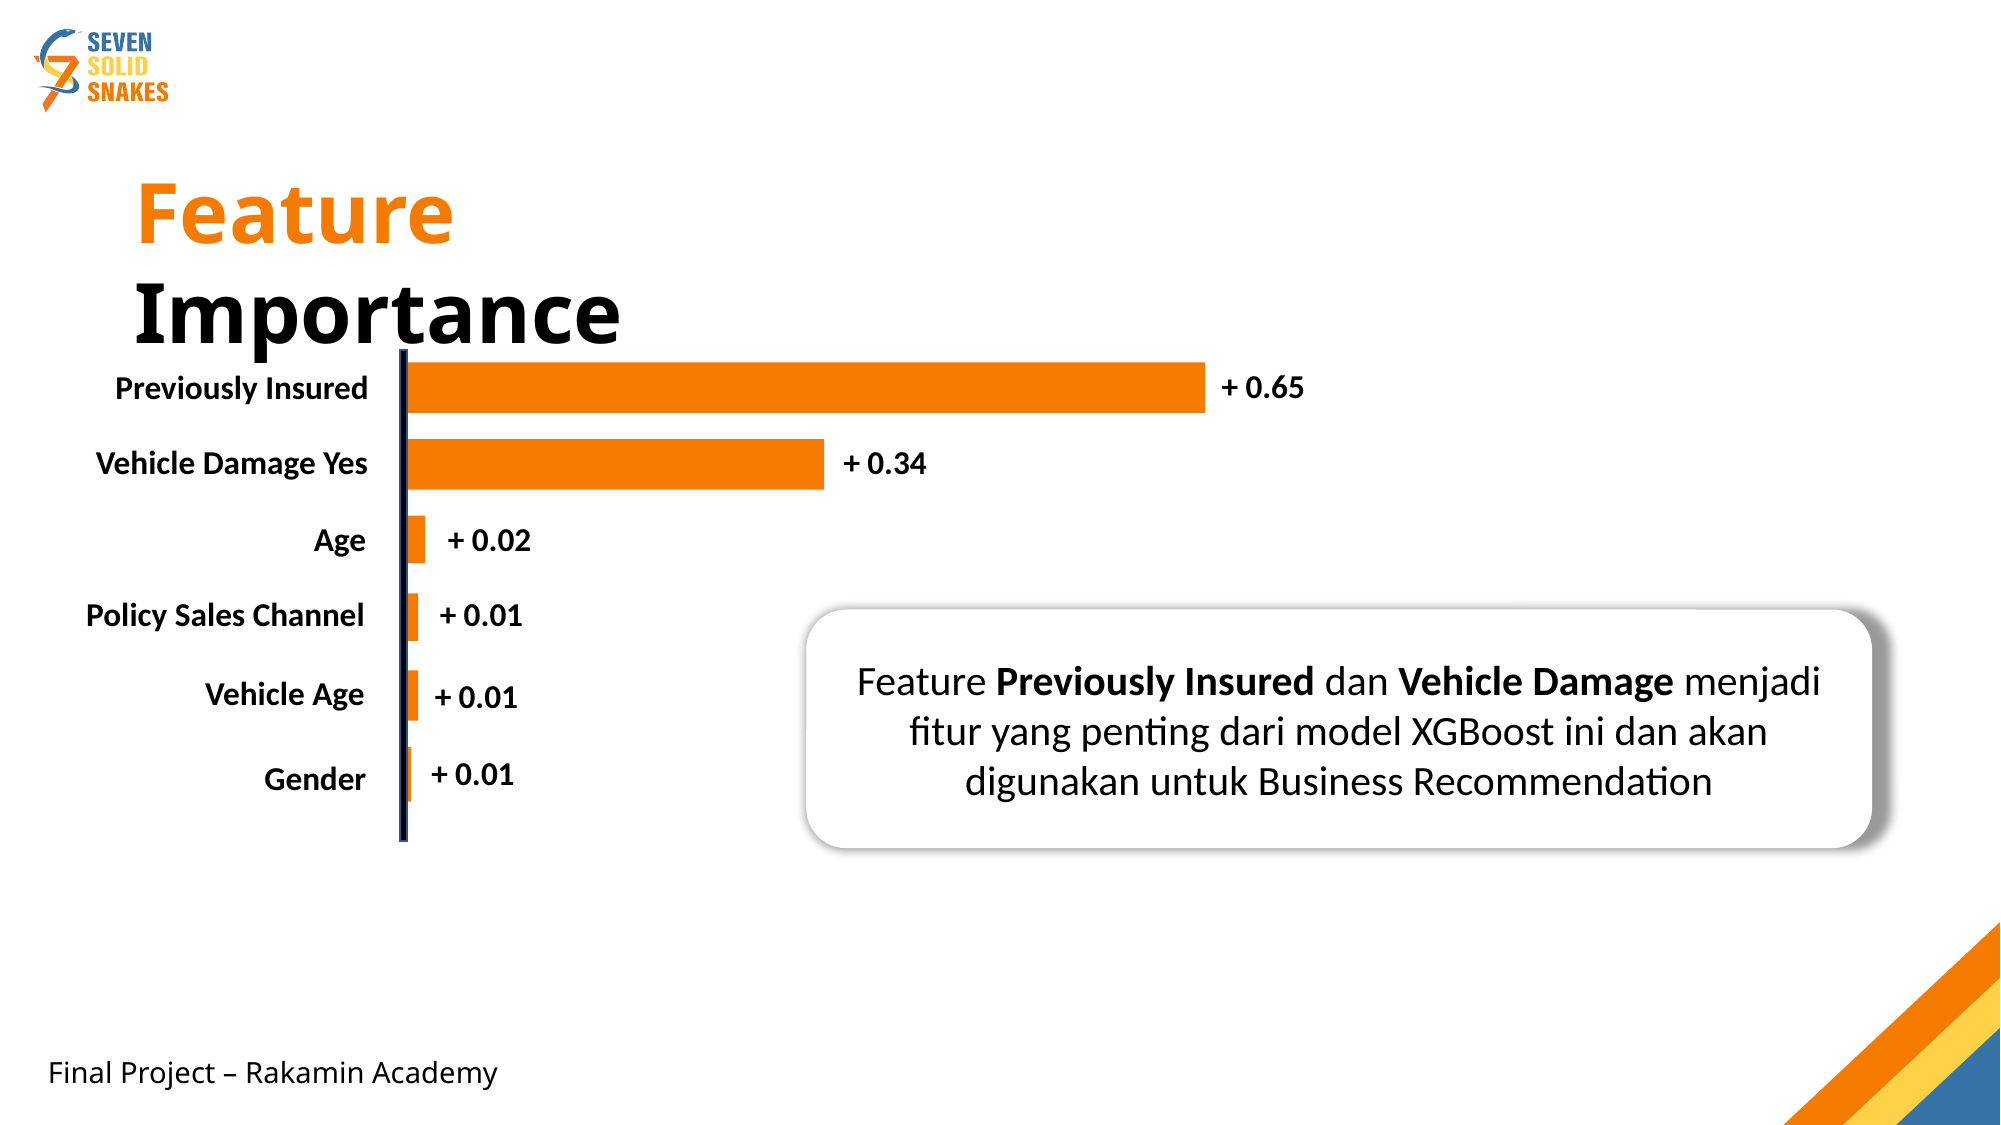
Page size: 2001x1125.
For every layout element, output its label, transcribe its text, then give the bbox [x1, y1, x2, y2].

text_box + 0.34 [828, 433, 954, 489]
text_box Final Project – Rakamin Academy [33, 1046, 639, 1097]
text_box + 0.02 [433, 511, 559, 566]
text_box [1781, 920, 2000, 1125]
text_box [408, 669, 419, 722]
text_box [426, 361, 1206, 414]
text_box + 0.01 [416, 744, 542, 800]
text_box [1841, 976, 2000, 1125]
text_box [408, 515, 426, 564]
text_box Previously Insured [100, 358, 426, 414]
picture [33, 27, 169, 113]
text_box [399, 349, 408, 358]
text_box Policy Sales Channel [71, 585, 397, 641]
text_box + 0.01 [425, 585, 551, 641]
text_box [408, 746, 412, 803]
text_box [1894, 1026, 2000, 1125]
text_box + 0.01 [420, 668, 546, 723]
text_box + 0.65 [1206, 357, 1333, 413]
text_box Vehicle Damage Yes [81, 433, 407, 489]
text_box Age [56, 511, 381, 566]
text_box [399, 414, 408, 842]
text_box Vehicle Age [54, 664, 380, 720]
text_box Gender [56, 750, 382, 805]
text_box [408, 438, 825, 491]
text_box [408, 592, 419, 642]
text_box Feature Importance [119, 152, 905, 361]
text_box Feature Previously Insured dan Vehicle Damage menjadi fitur yang penting dari model XGBoost ini dan akan digunakan untuk Business Recommendation [805, 608, 1874, 850]
